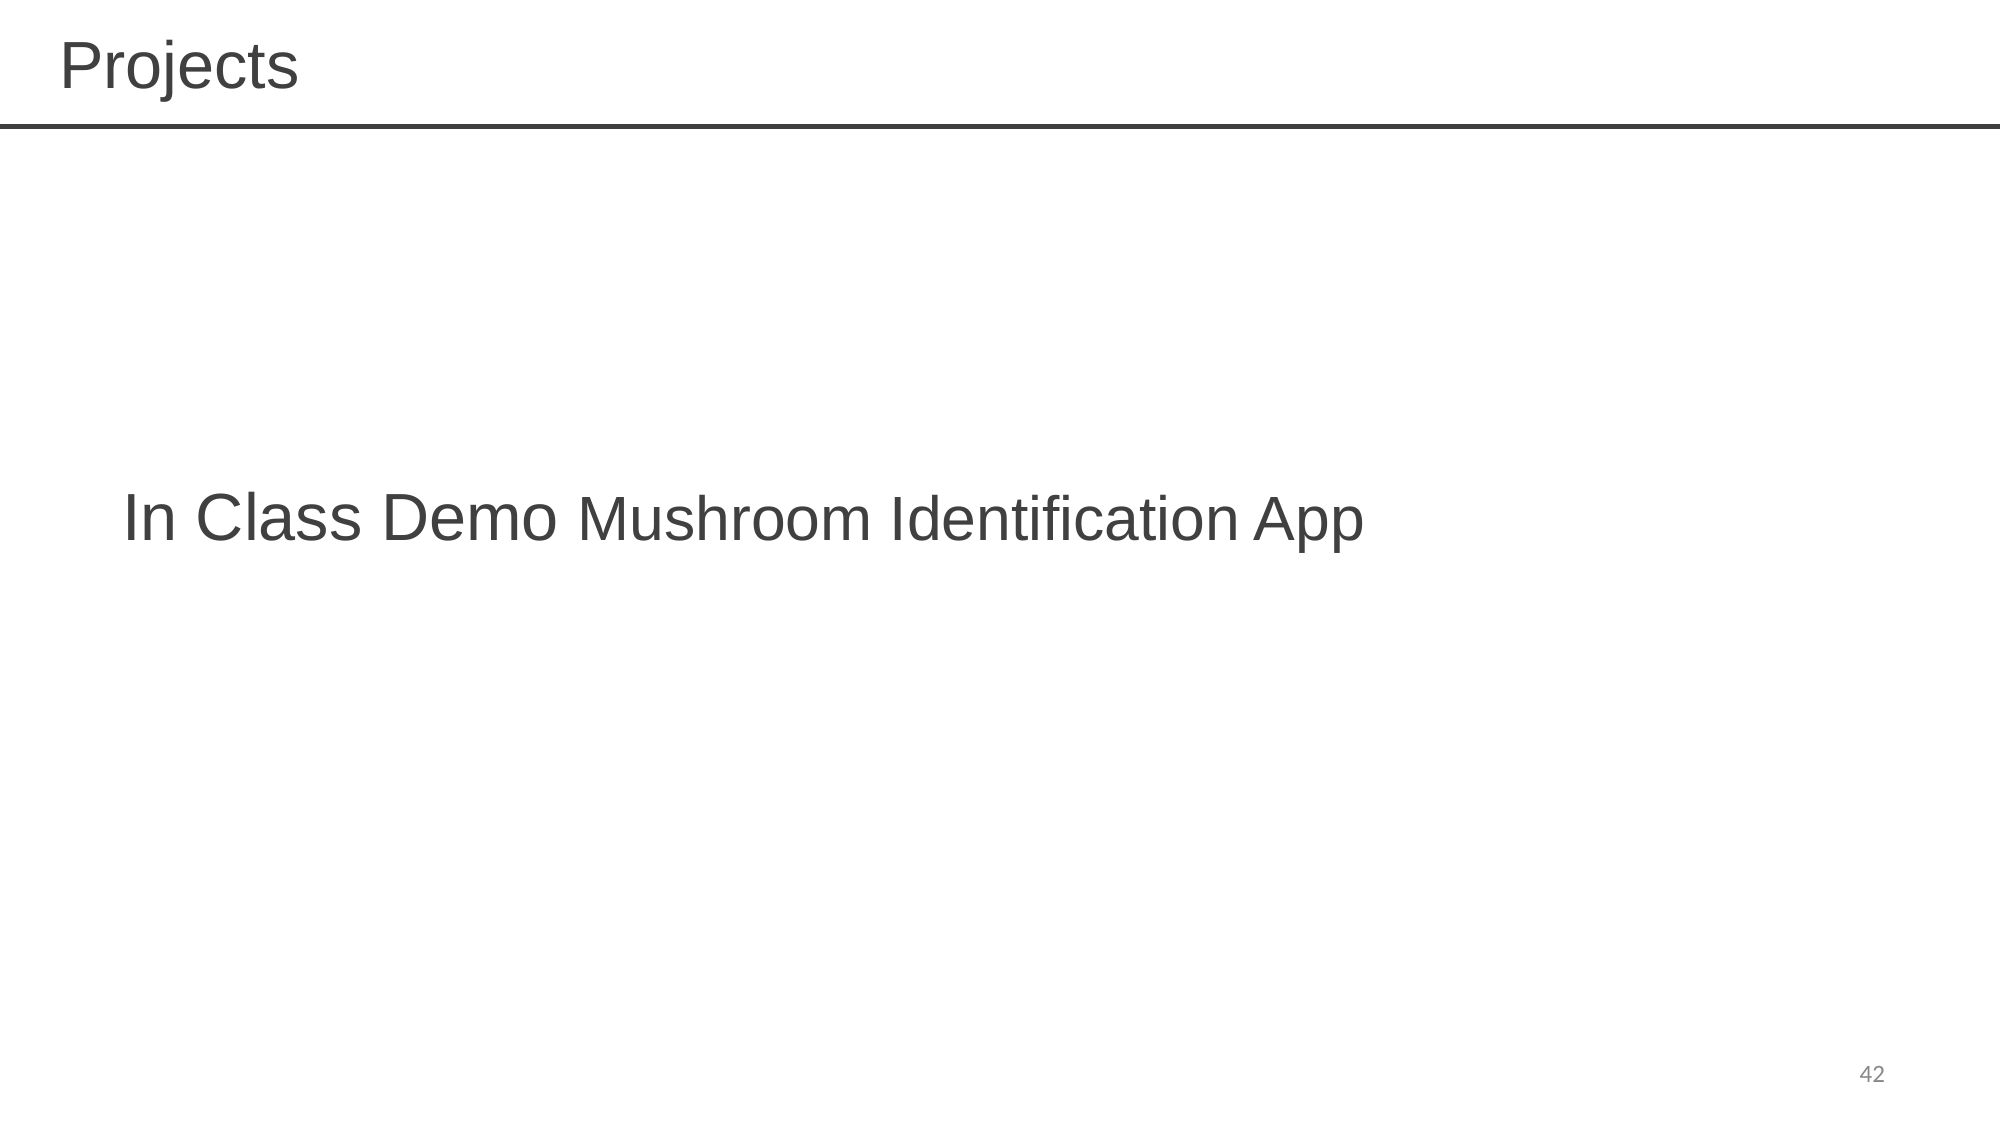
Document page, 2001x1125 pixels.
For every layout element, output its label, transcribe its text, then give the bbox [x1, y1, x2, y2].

slide_number 42 [1433, 1042, 1900, 1103]
title Projects [44, 14, 1813, 127]
list In Class Demo Mushroom Identification App [107, 454, 1833, 607]
